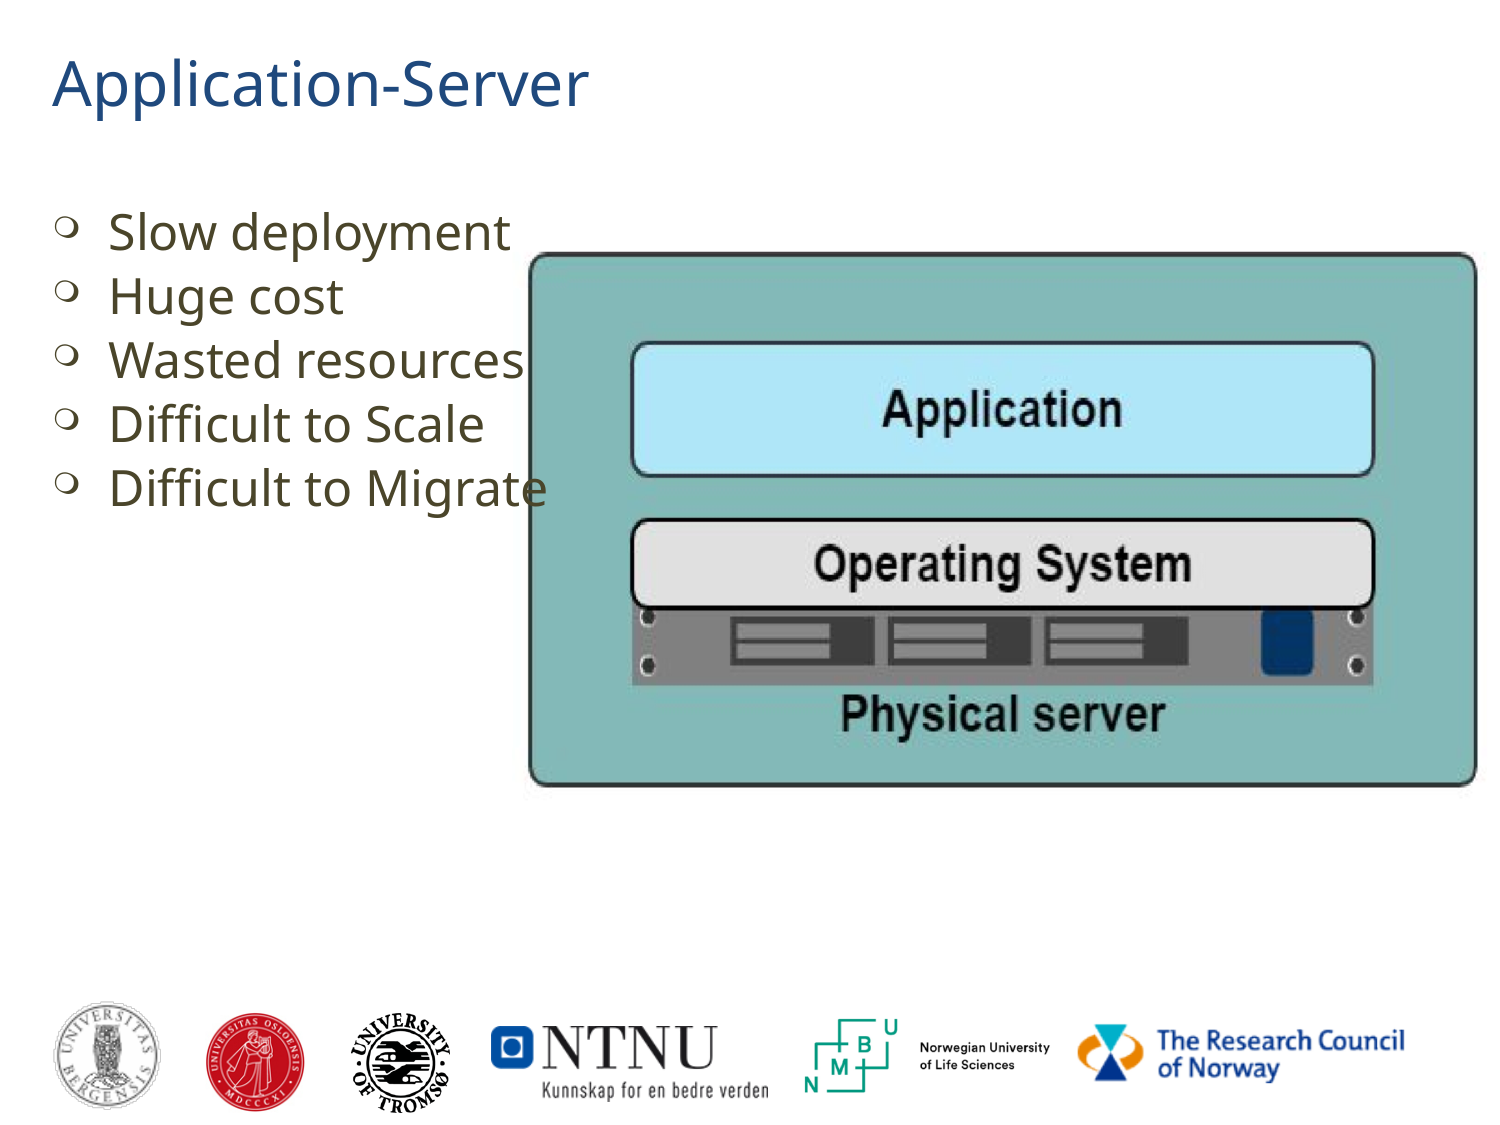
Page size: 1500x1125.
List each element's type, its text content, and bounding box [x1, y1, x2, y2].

picture [491, 1026, 768, 1102]
picture [1076, 1010, 1464, 1100]
picture [351, 1013, 450, 1113]
picture [512, 212, 1499, 838]
picture [801, 1015, 1052, 1096]
picture [205, 1010, 306, 1113]
title Application-Server [37, 12, 963, 150]
picture [51, 1000, 164, 1113]
text_box Slow deployment Huge cost Wasted resources Difficult to Scale Difficult to Migrate [37, 200, 738, 1000]
